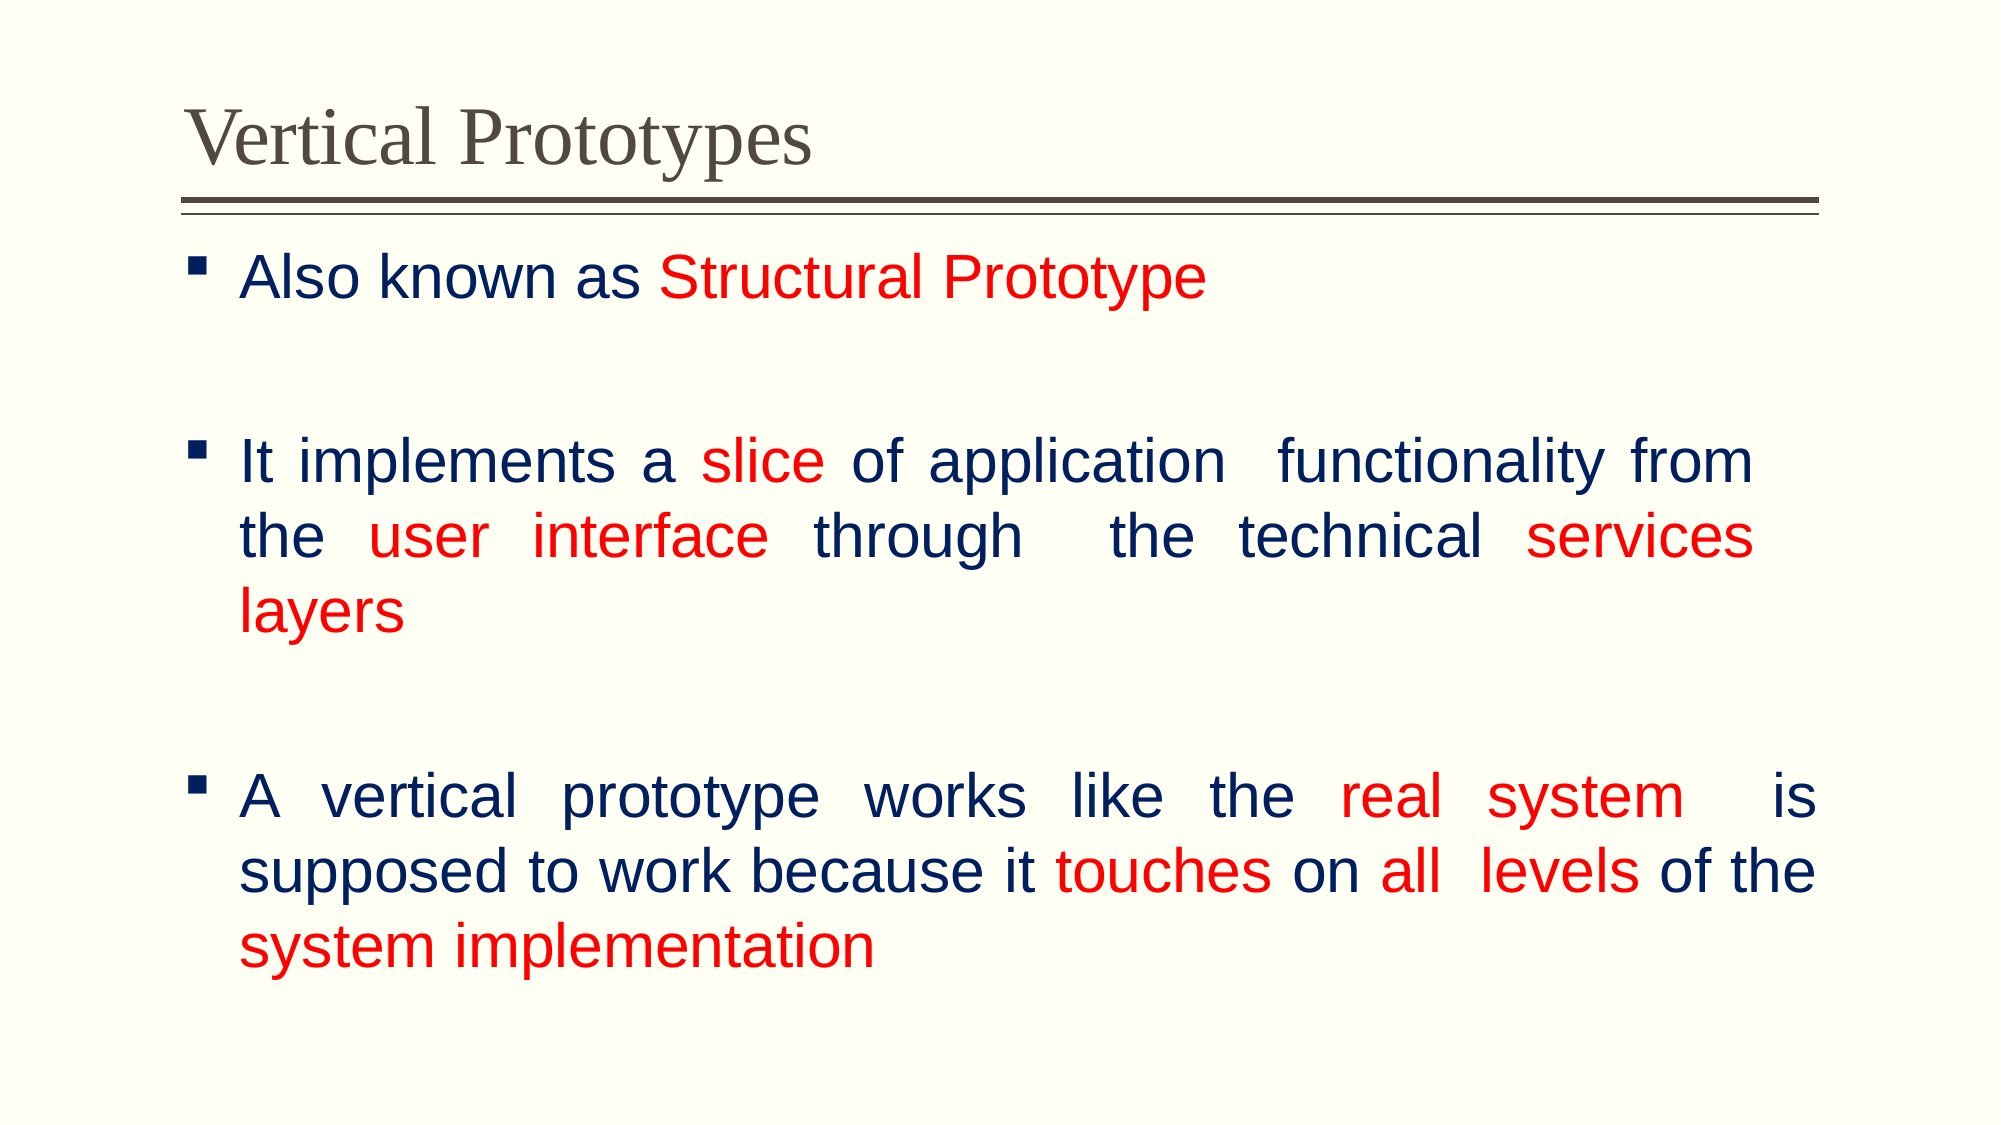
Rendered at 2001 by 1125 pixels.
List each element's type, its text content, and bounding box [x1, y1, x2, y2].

title Vertical Prototypes [181, 0, 1819, 181]
text_box Also known as Structural Prototype It implements a slice of application functionality from the user interface through the technical services layers A vertical prototype works like the real system is supposed to work because it touches on all levels of the system implementation [181, 235, 1819, 980]
